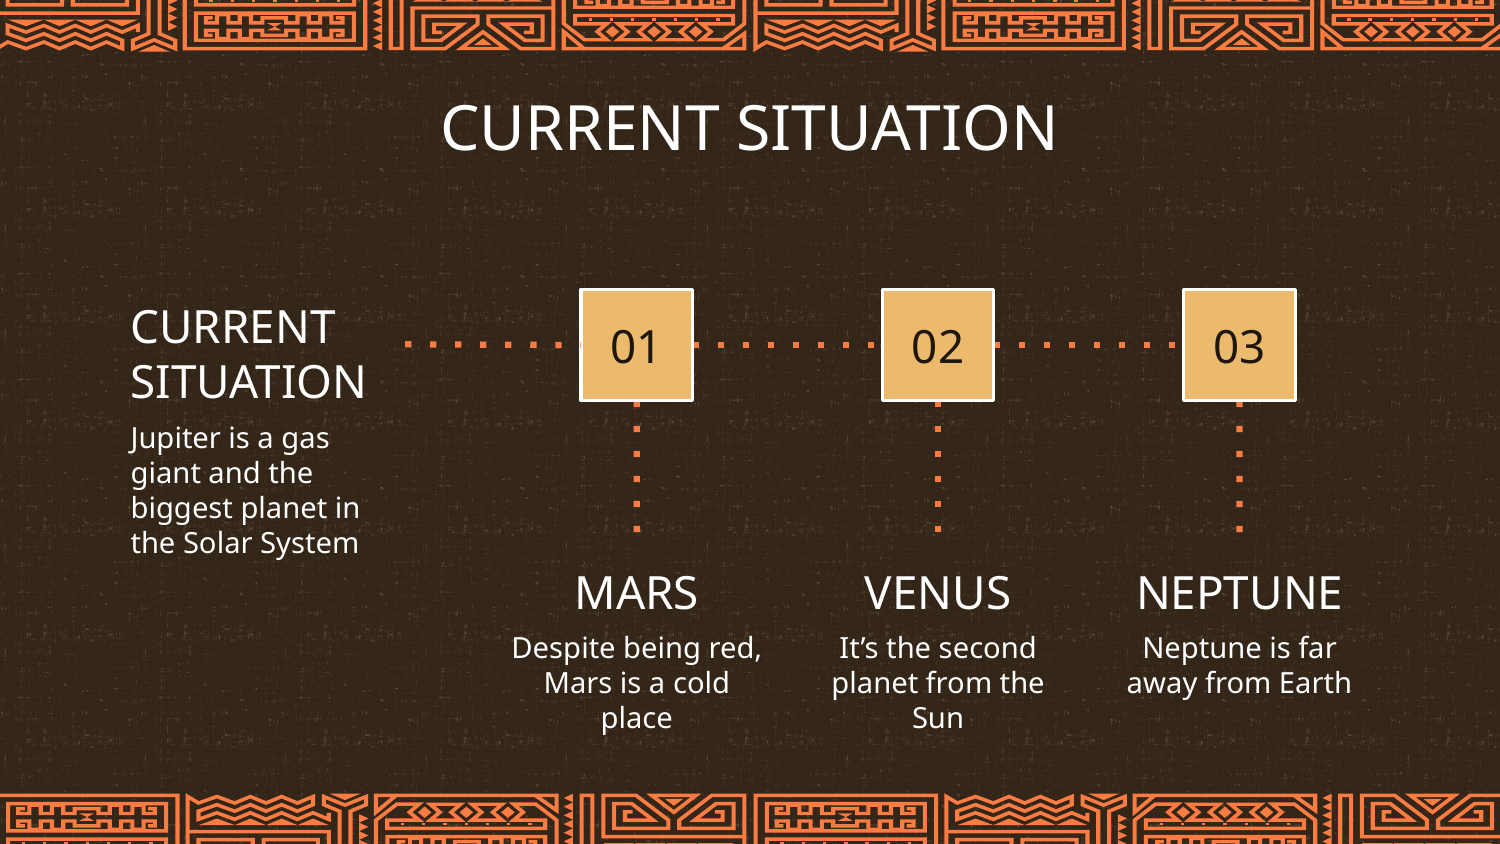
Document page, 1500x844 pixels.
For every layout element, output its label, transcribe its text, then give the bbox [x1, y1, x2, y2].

text_box NEPTUNE [1094, 550, 1385, 614]
text_box 01 [580, 289, 693, 401]
text_box Jupiter is a gas giant and the biggest planet in the Solar System [115, 404, 406, 562]
text_box Neptune is far away from Earth [1094, 614, 1385, 709]
text_box It’s the second planet from the Sun [793, 614, 1083, 709]
text_box VENUS [793, 550, 1083, 614]
text_box 03 [1183, 289, 1296, 401]
text_box 02 [882, 289, 994, 401]
text_box Despite being red, Mars is a cold place [492, 614, 782, 709]
title CURRENT SITUATION [118, 72, 1382, 167]
text_box MARS [492, 550, 782, 614]
text_box CURRENT SITUATION [115, 265, 406, 404]
